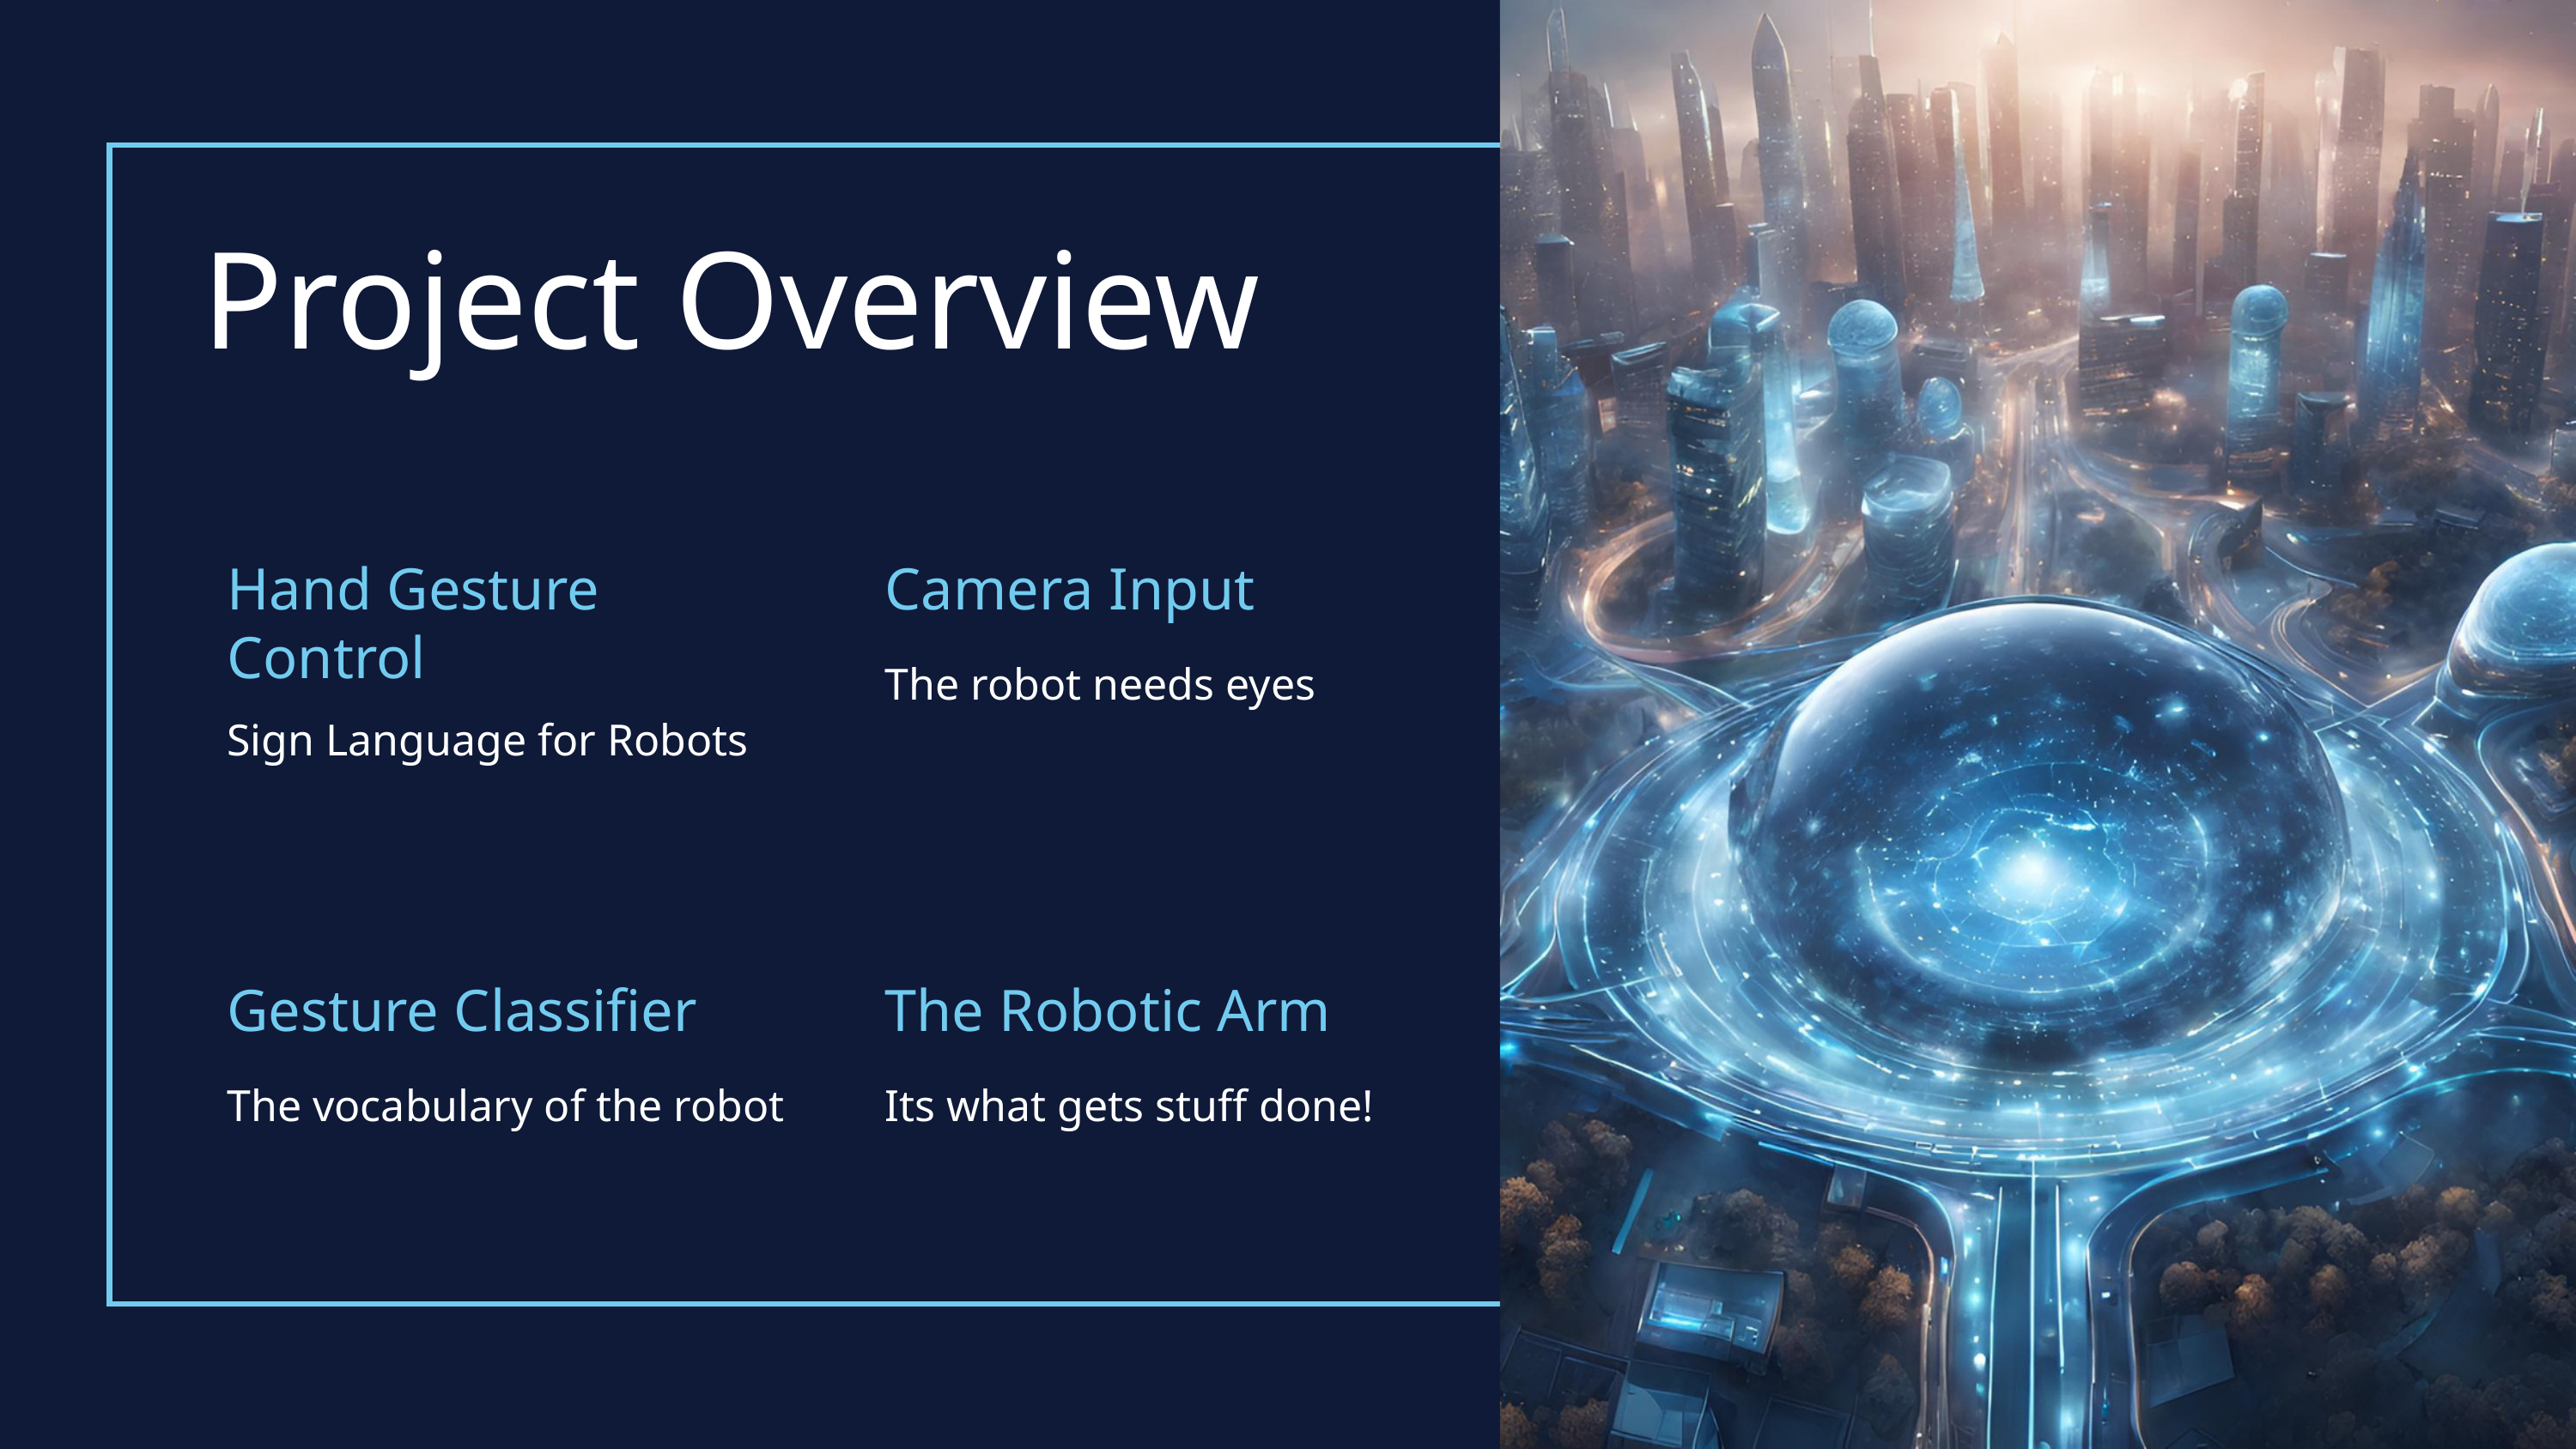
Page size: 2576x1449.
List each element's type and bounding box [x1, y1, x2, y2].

text_box [109, 144, 2388, 1304]
text_box [1499, 0, 2576, 1449]
